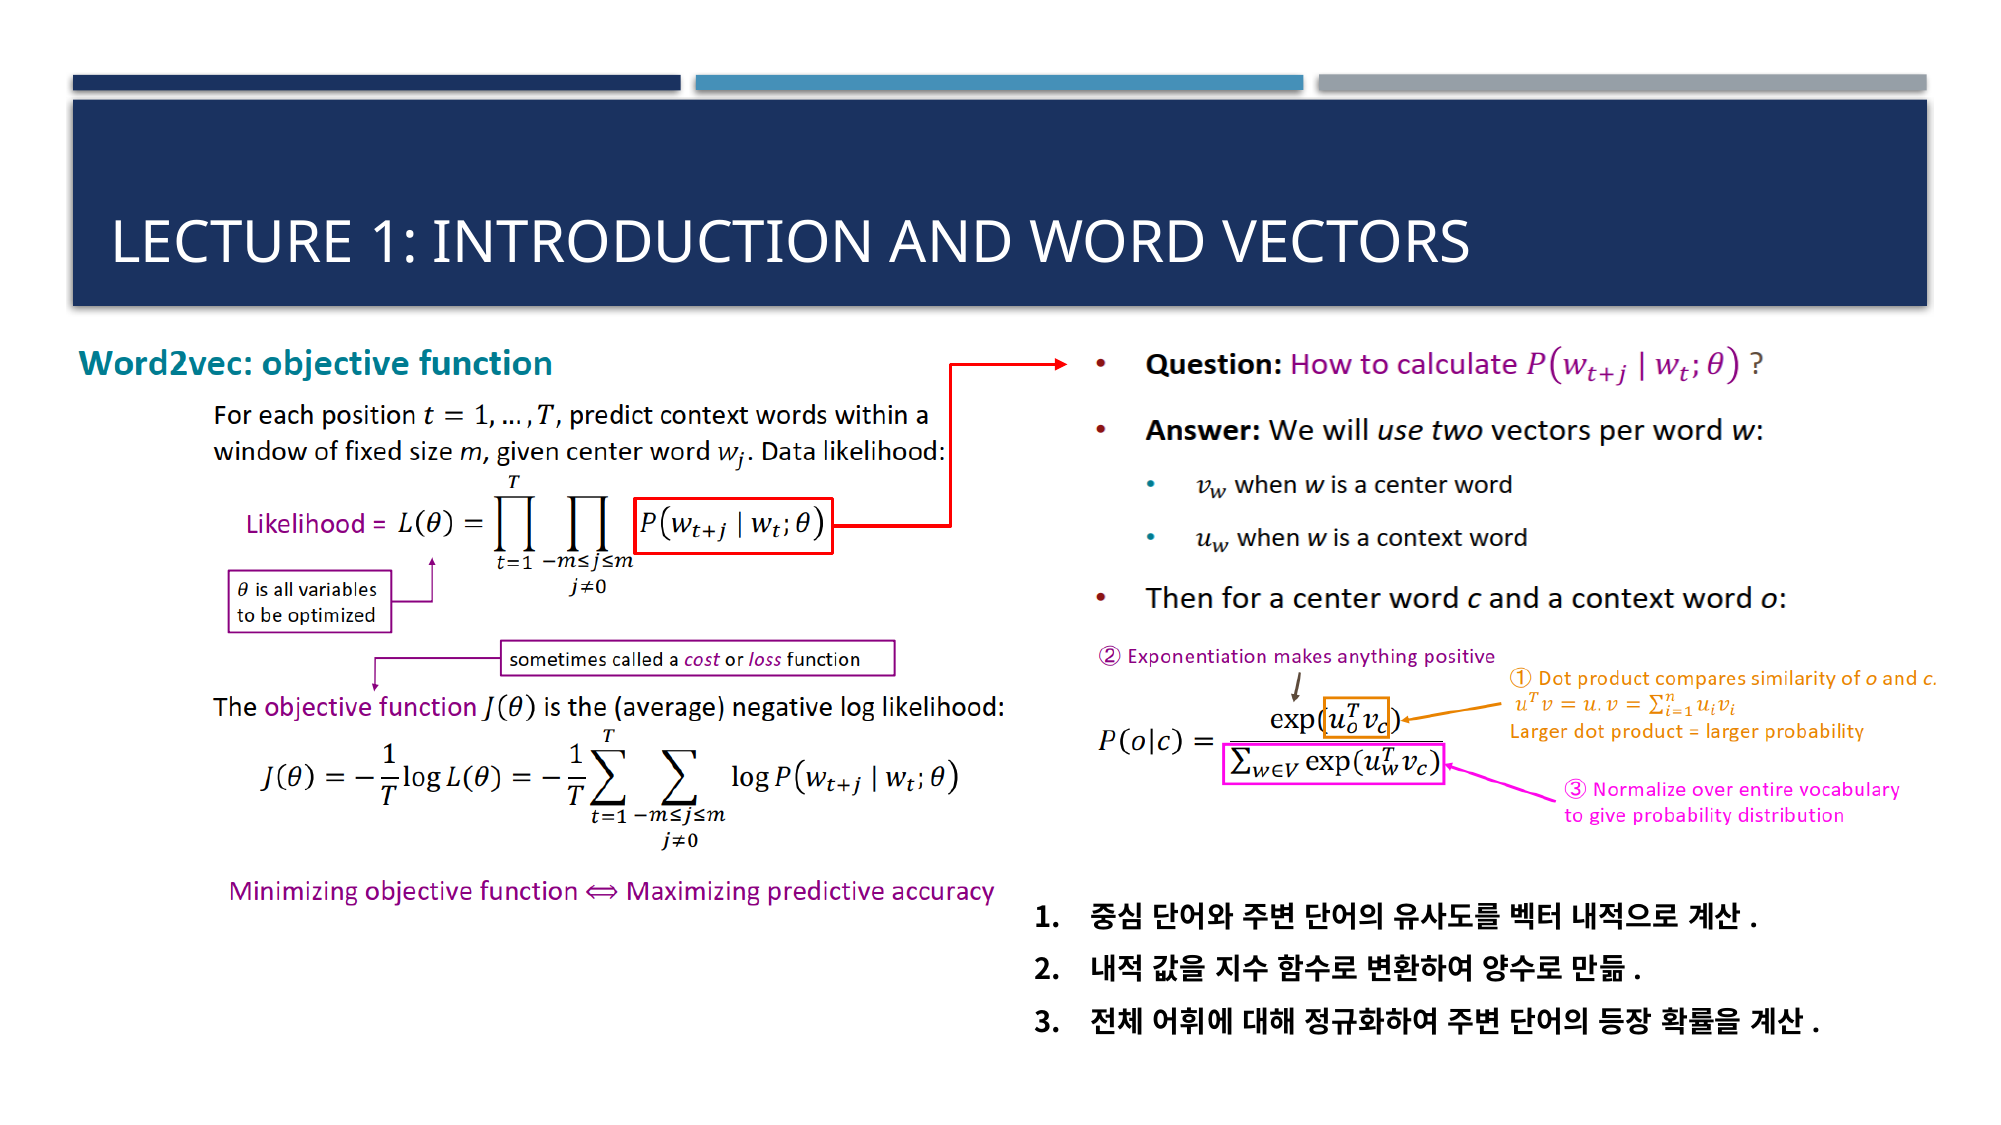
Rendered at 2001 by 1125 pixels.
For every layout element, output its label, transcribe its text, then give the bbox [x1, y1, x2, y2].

picture [67, 332, 1076, 926]
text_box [1080, 339, 1954, 844]
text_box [832, 363, 1068, 527]
text_box 중심 단어와 주변 단어의 유사도를 벡터 내적으로 계산. 내적 값을 지수 함수로 변환하여 양수로 만듦. 전체 어휘에 대해 정규화하여 주변 단어의 등장 확률을 계산. [1019, 873, 2000, 1046]
title Lecture 1: Introduction and Word Vectors [95, 119, 1905, 282]
